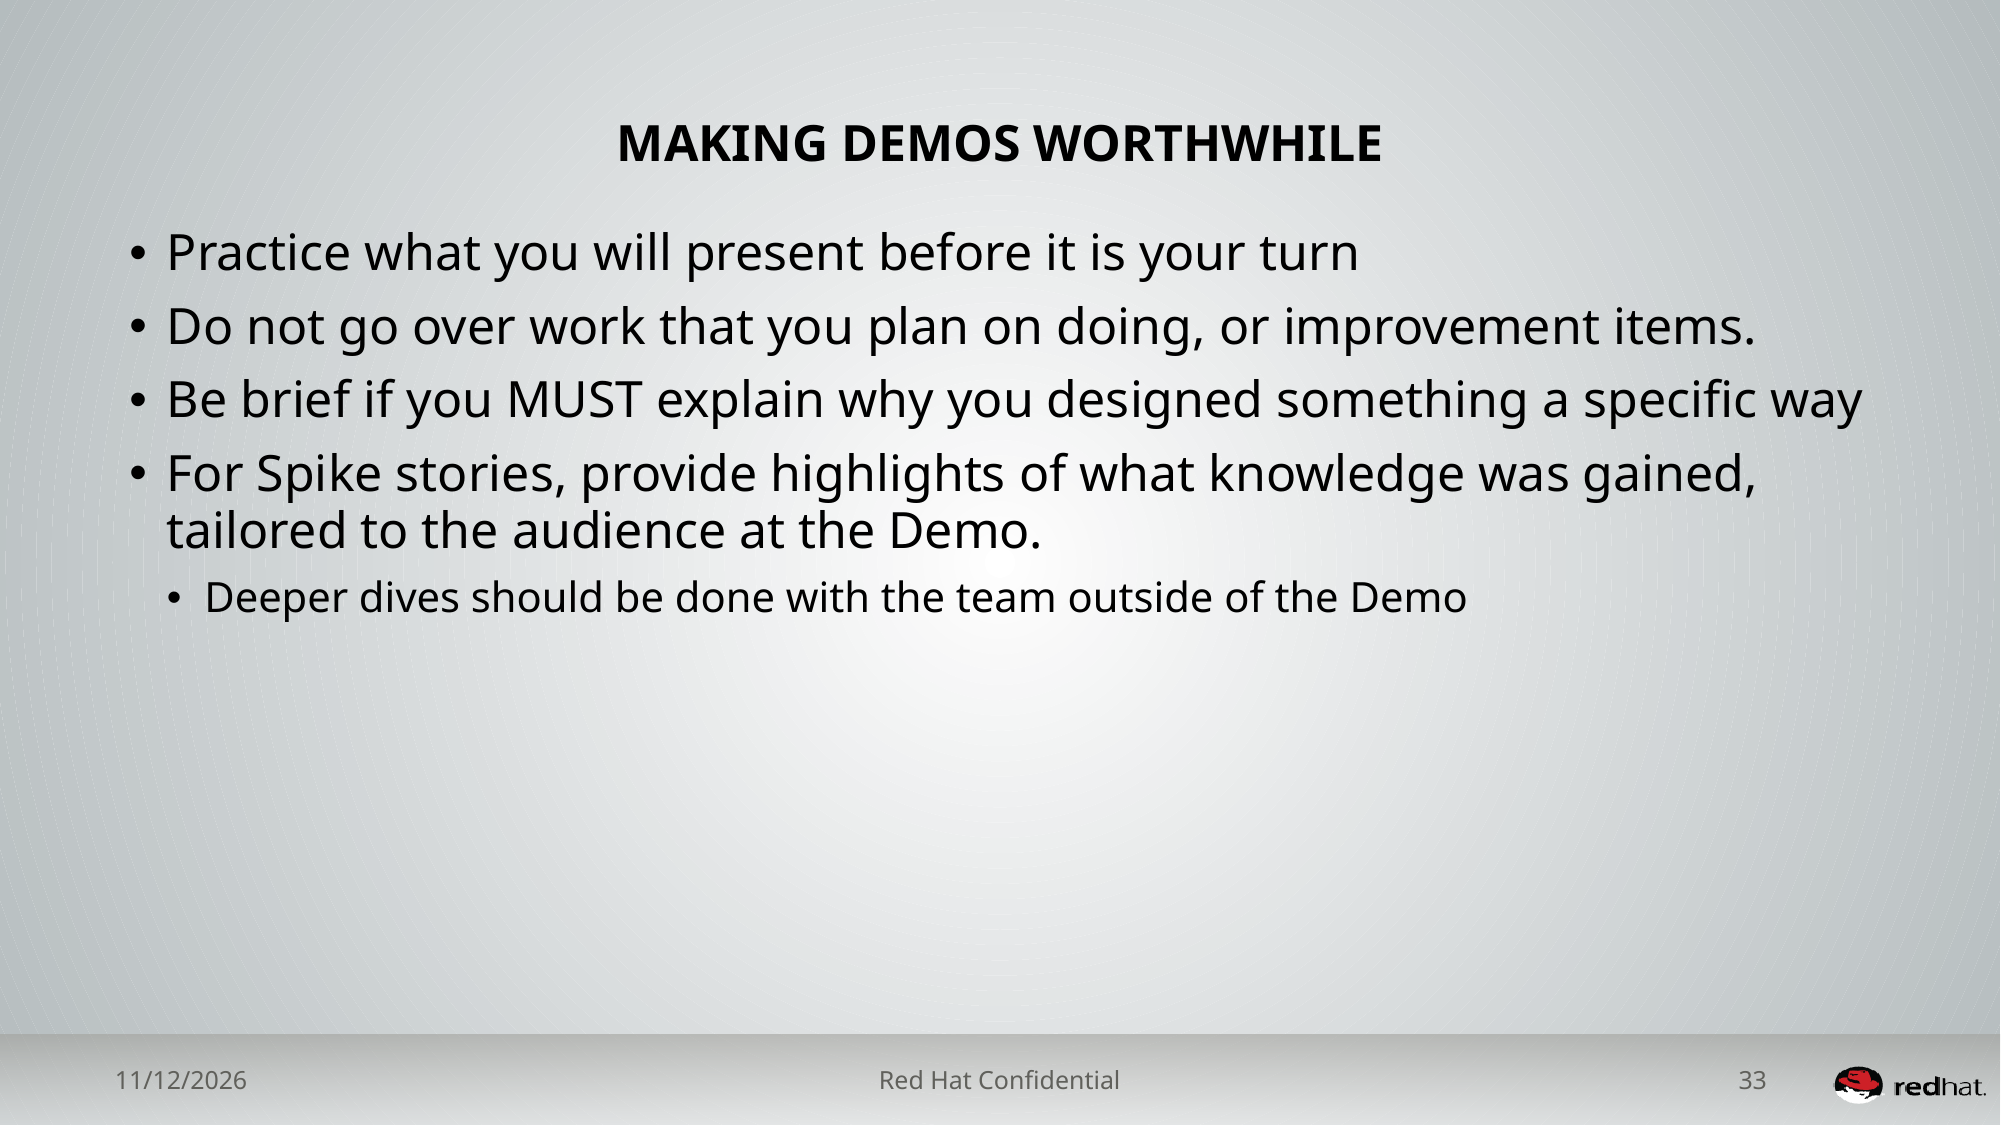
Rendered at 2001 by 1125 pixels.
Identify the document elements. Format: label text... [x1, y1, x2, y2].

title Making Demos Worthwhile [100, 22, 1901, 188]
slide_number 33 [1433, 1051, 1783, 1112]
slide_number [99, 1051, 567, 1112]
picture [1818, 1057, 2000, 1110]
list Practice what you will present before it is your turn Do not go over work that you plan on doing, or improvement items. Be brief if you MUST explain why you designed something a specific way For Spike stories, provide highlights of what knowledge was gained, tailored to the audience at the Demo. Deeper dives should be done with the team outside of the Demo [99, 209, 1900, 1013]
footer Red Hat Confidential [683, 1051, 1317, 1112]
